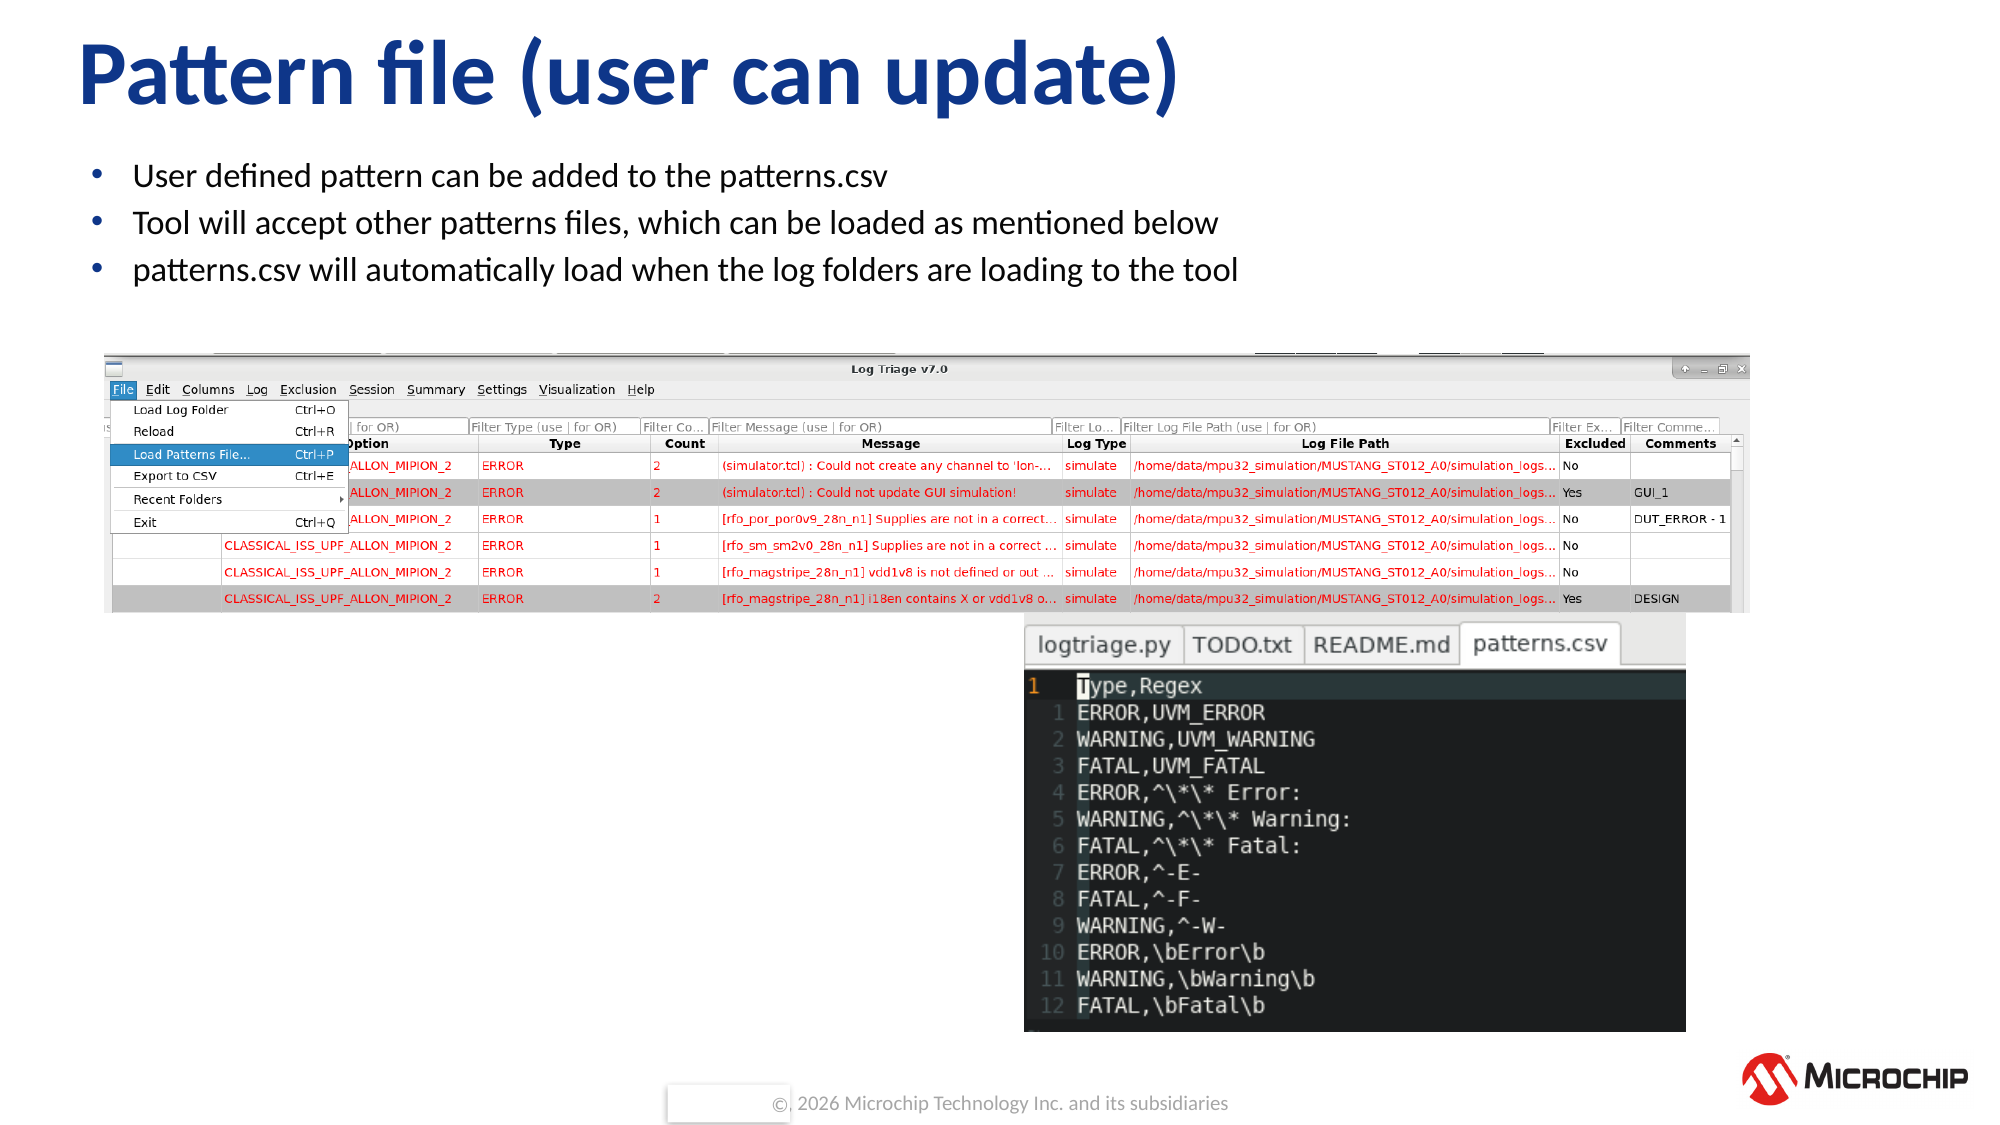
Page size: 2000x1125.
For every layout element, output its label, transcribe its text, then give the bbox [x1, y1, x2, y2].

list User defined pattern can be added to the patterns.csv Tool will accept other patterns files, which can be loaded as mentioned below patterns.csv will automatically load when the log folders are loading to the tool [70, 142, 1750, 300]
picture [104, 353, 1750, 1032]
title Pattern file (user can update) [58, 15, 1929, 144]
picture [1736, 1049, 1974, 1109]
